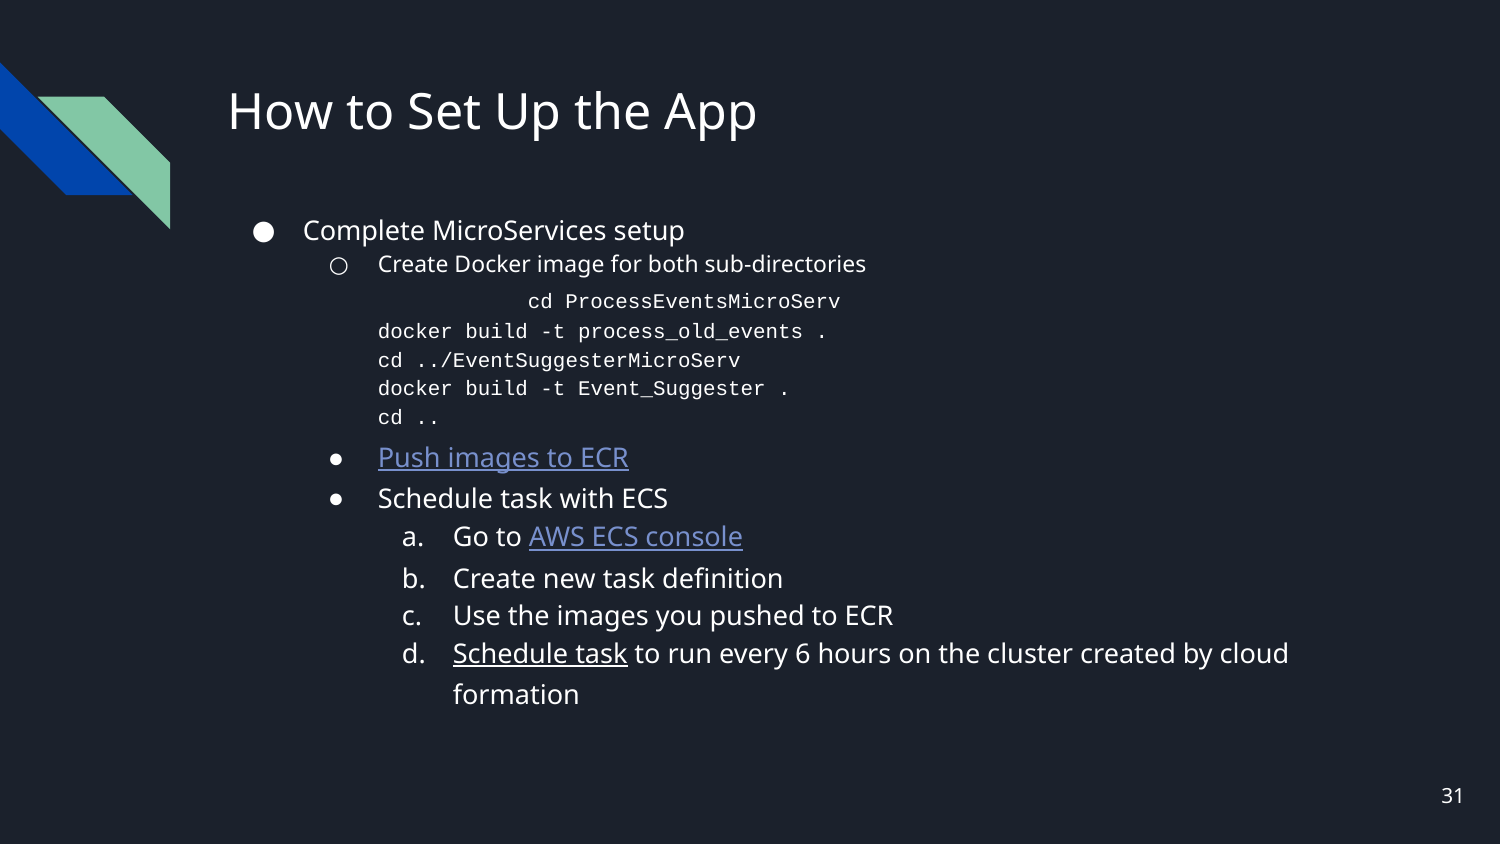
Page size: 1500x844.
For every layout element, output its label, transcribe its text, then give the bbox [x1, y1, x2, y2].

slide_number 31 [1389, 764, 1480, 830]
title How to Set Up the App [212, 64, 1368, 193]
list Complete MicroServices setup Create Docker image for both sub-directories cd ProcessEventsMicroServ docker build -t process_old_events . cd ../EventSuggesterMicroServ docker build -t Event_Suggester . cd .. Push images to ECR Schedule task with ECS Go to AWS ECS console Create new task definition Use the images you pushed to ECR Schedule task to run every 6 hours on the cluster created by cloud formation [212, 193, 1368, 844]
